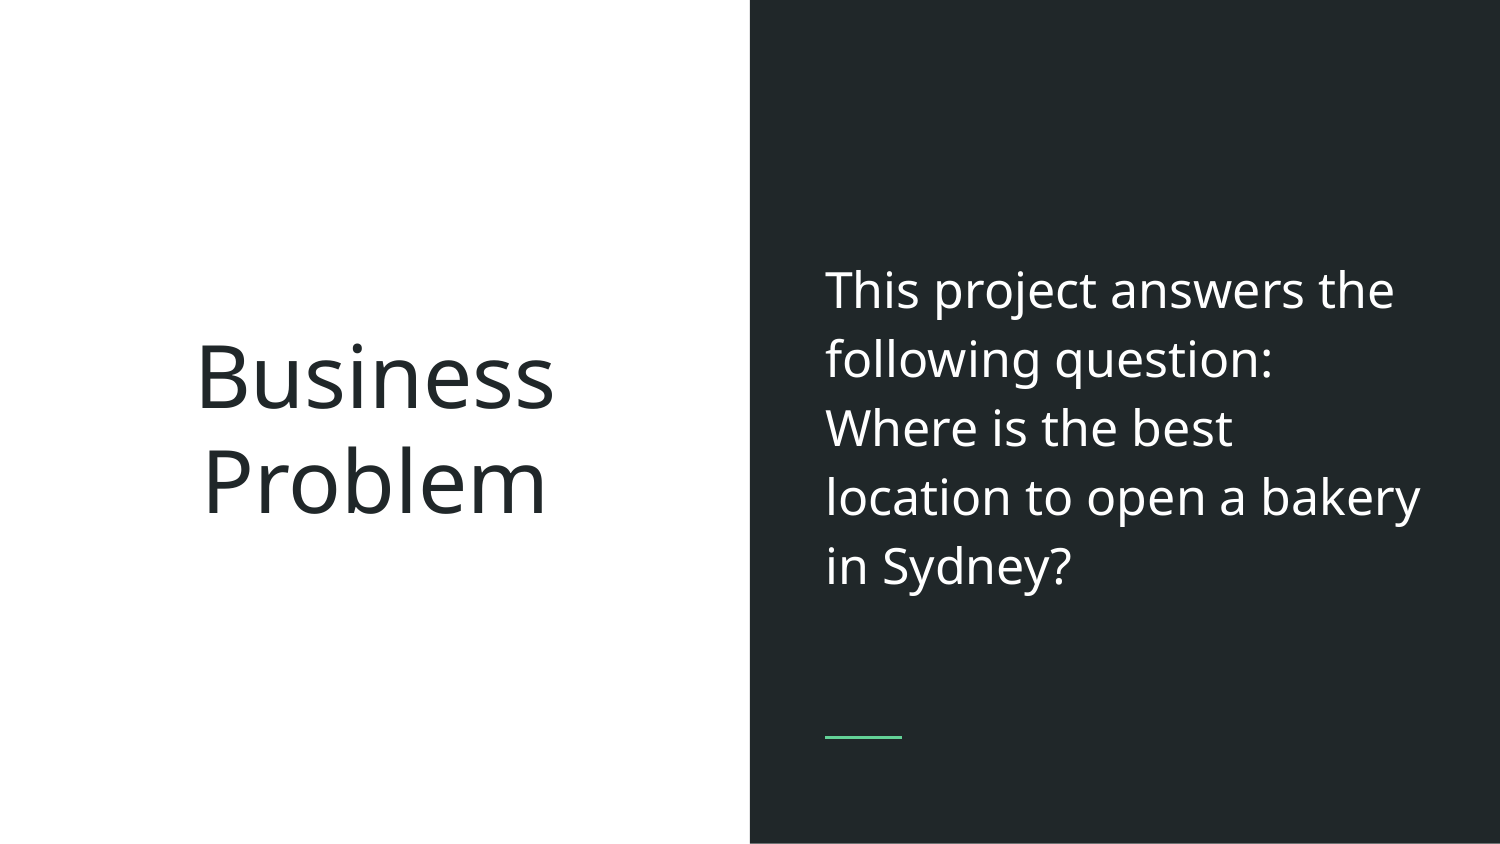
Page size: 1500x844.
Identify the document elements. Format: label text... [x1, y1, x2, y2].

list This project answers the following question: Where is the best location to open a bakery in Sydney? [810, 118, 1440, 725]
title Business Problem [43, 298, 708, 546]
